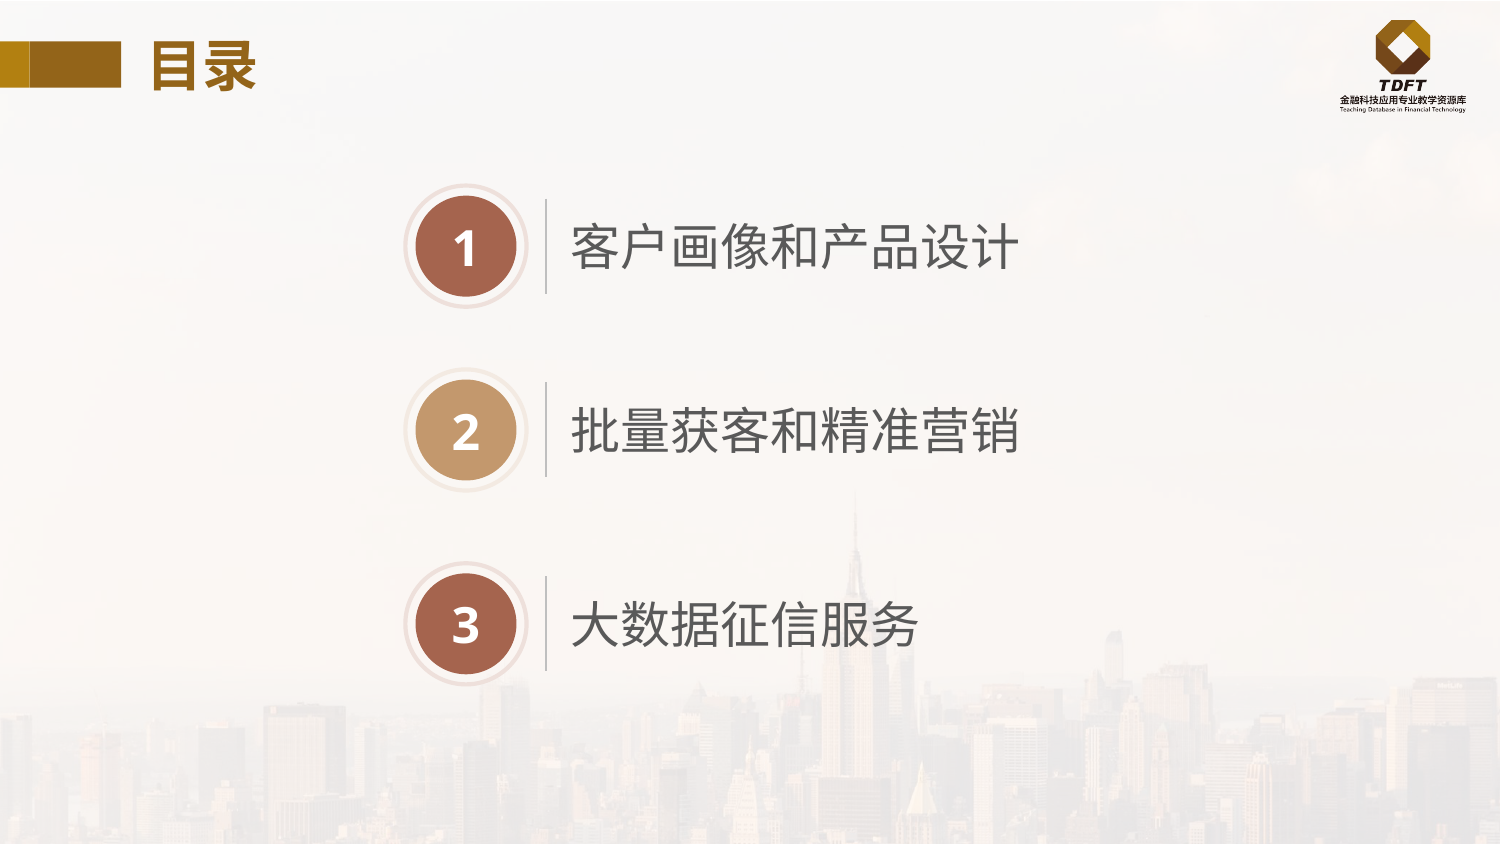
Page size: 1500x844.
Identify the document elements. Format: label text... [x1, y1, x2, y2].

picture [0, 1, 1500, 844]
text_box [405, 563, 1254, 685]
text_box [405, 369, 1227, 491]
text_box [28, 39, 123, 90]
text_box [0, 39, 28, 90]
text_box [405, 185, 1242, 307]
text_box 目录 [135, 24, 271, 104]
